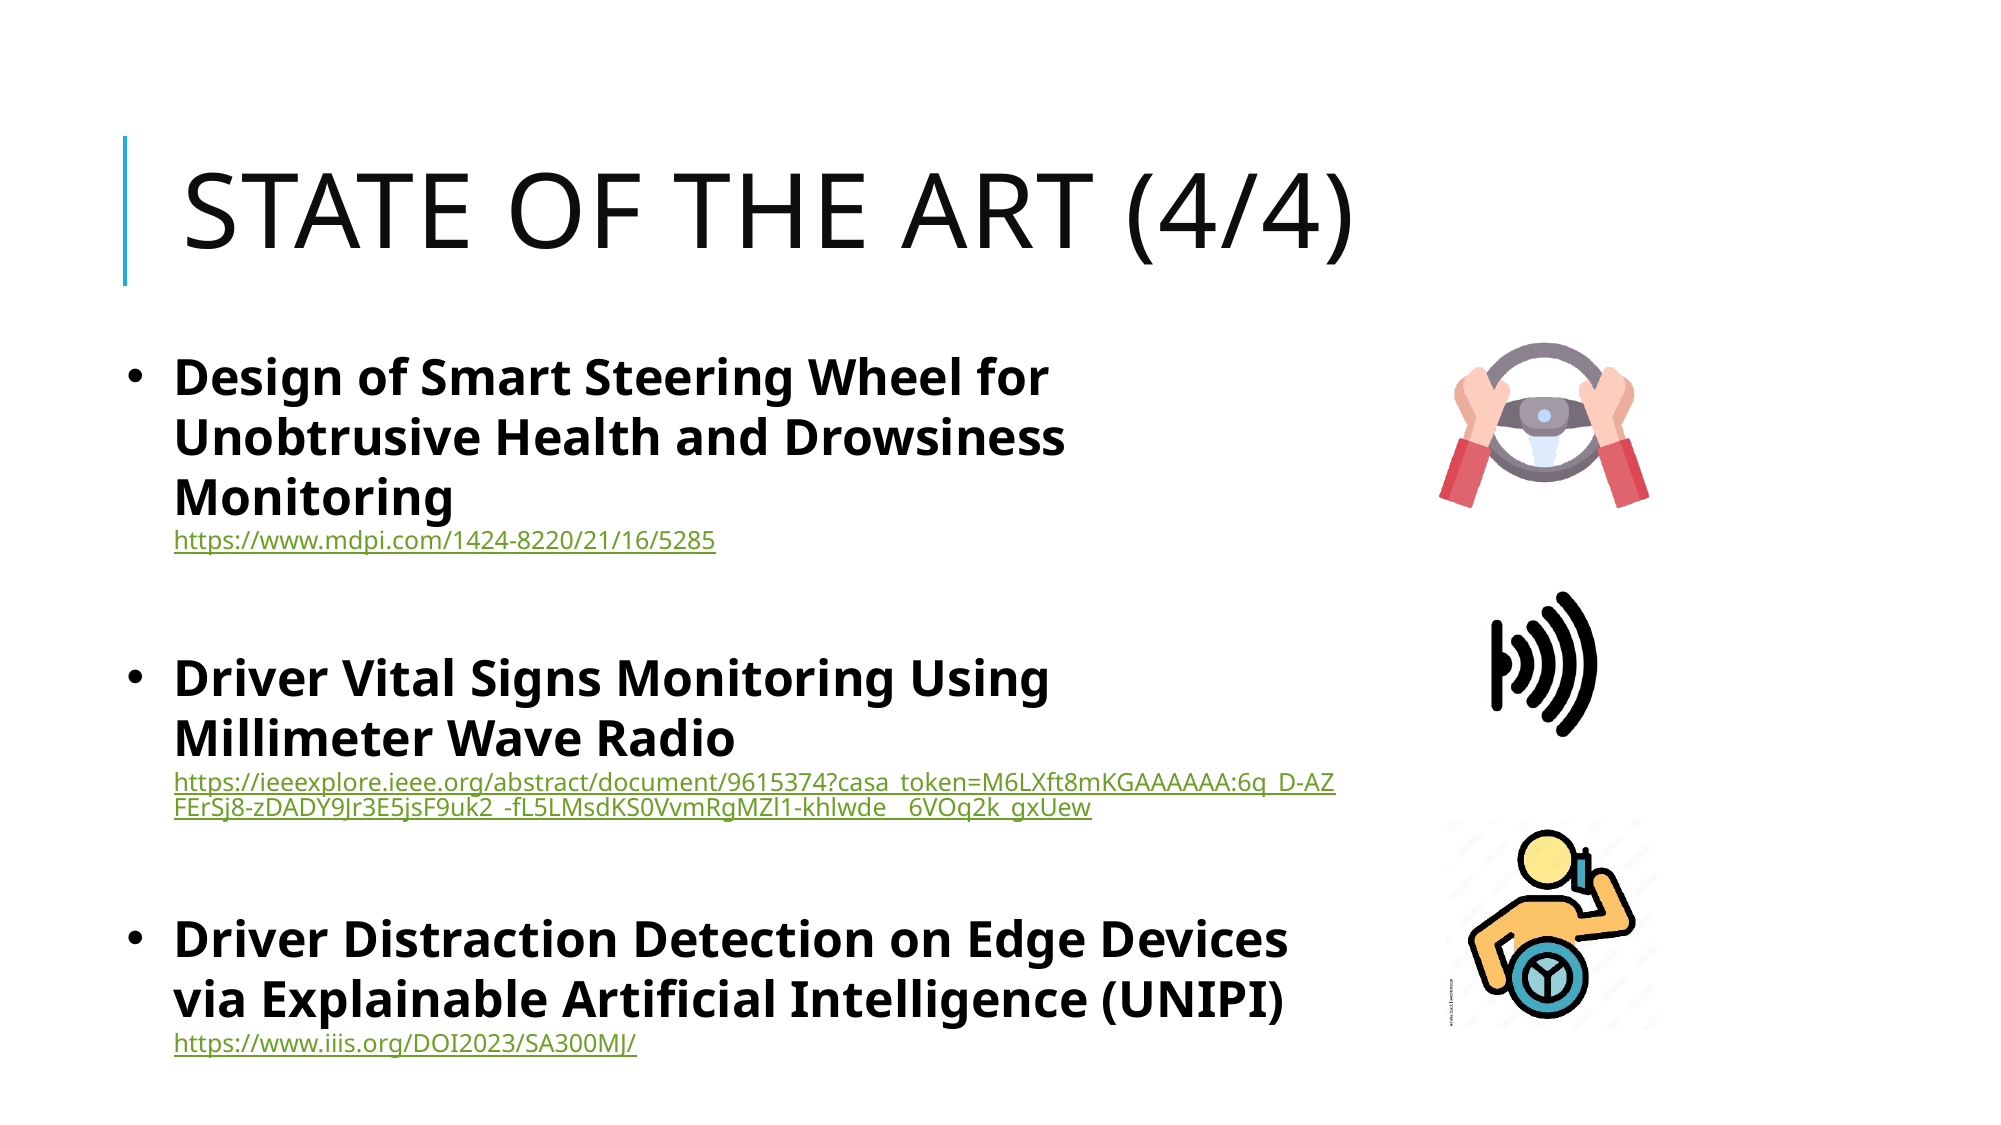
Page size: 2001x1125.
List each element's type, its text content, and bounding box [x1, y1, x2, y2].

picture [1438, 319, 1649, 530]
picture [1446, 819, 1657, 1030]
picture [1438, 559, 1649, 769]
title State of the Art (4/4) [168, 96, 1763, 342]
text_box Design of Smart Steering Wheel for Unobtrusive Health and Drowsiness Monitoring https://www.mdpi.com/1424-8220/21/16/5285 Driver Vital Signs Monitoring Using Millimeter Wave Radio https://ieeexplore.ieee.org/abstract/document/9615374?casa_token=M6LXft8mKGAAAAAA:6q_D-AZFErSj8-zDADY9Jr3E5jsF9uk2_-fL5LMsdKS0VvmRgMZl1-khlwde__6VOq2k_gxUew Driver Distraction Detection on Edge Devices via Explainable Artificial Intelligence (UNIPI) https://www.iiis.org/DOI2023/SA300MJ/ [111, 337, 1360, 1075]
